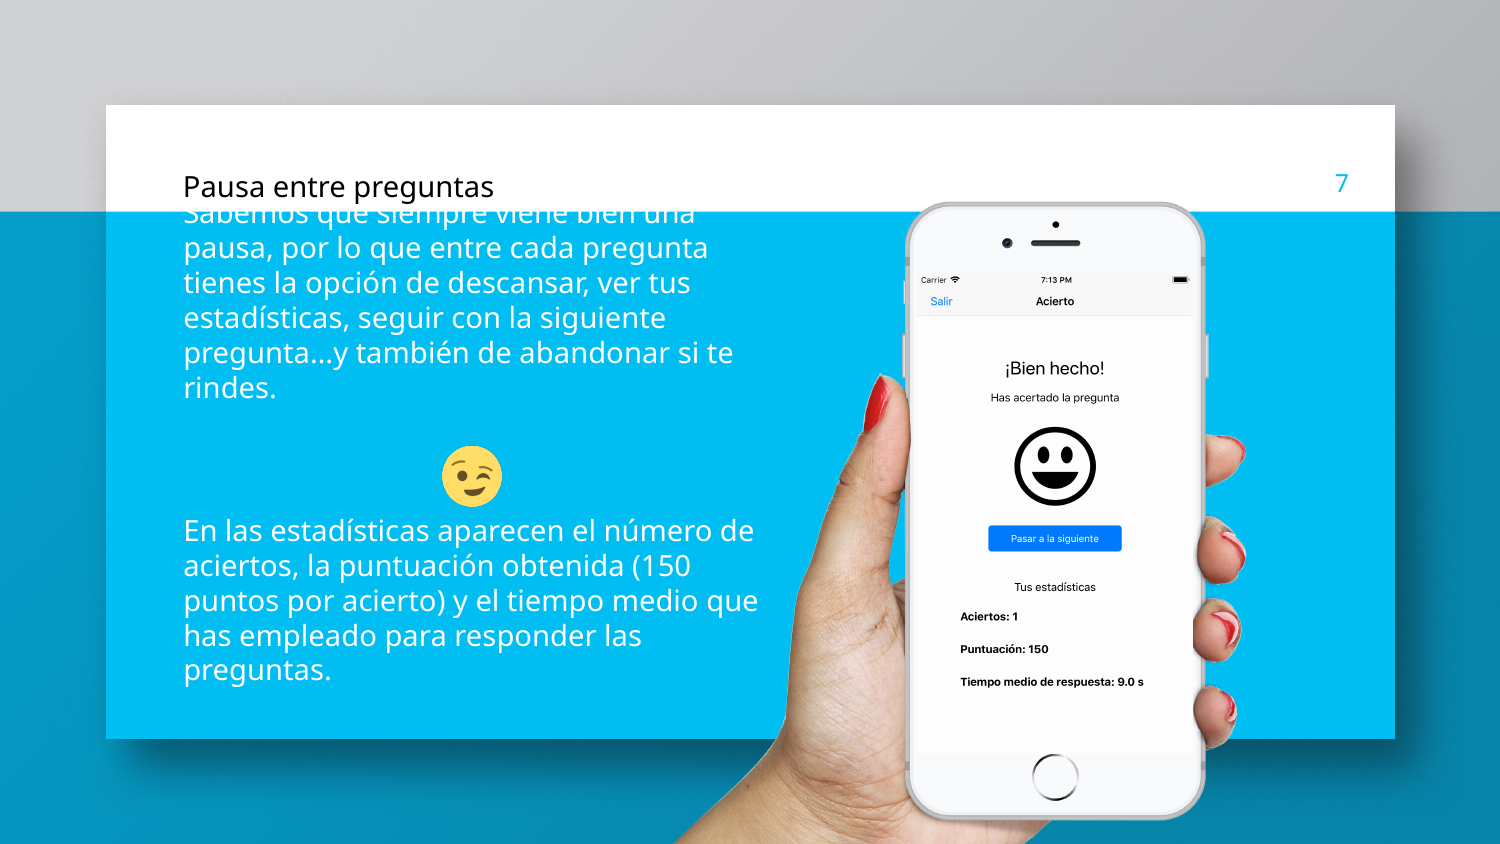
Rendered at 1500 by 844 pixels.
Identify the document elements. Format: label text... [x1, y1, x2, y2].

picture [407, 245, 419, 250]
picture [554, 212, 566, 219]
picture [453, 243, 461, 250]
picture [709, 347, 716, 362]
picture [700, 244, 706, 257]
picture [744, 598, 756, 607]
picture [0, 0, 1500, 844]
picture [588, 212, 592, 222]
picture [740, 528, 752, 537]
picture [355, 212, 367, 218]
picture [443, 446, 501, 506]
picture [697, 529, 701, 540]
picture [529, 243, 537, 250]
picture [236, 212, 248, 218]
picture [604, 212, 616, 218]
picture [400, 212, 412, 219]
picture [488, 244, 500, 250]
picture [722, 526, 730, 540]
picture [520, 212, 532, 218]
picture [684, 240, 691, 257]
picture [614, 244, 626, 250]
picture [191, 212, 197, 221]
picture [672, 243, 679, 257]
picture [465, 241, 473, 250]
picture [255, 243, 263, 250]
picture [683, 599, 687, 610]
picture [432, 245, 444, 250]
picture [474, 212, 486, 220]
list Sabemos que siempre viene bien una pausa, por lo que entre cada pregunta tienes la opción de descansar, ver tus estadísticas, seguir con la siguiente pregunta…y también de abandonar si te rindes. En las estadísticas aparecen el número de aciertos, la puntuación obtenida (150 puntos por acierto) y el tiempo medio que has empleado para responder las preguntas. [168, 250, 667, 702]
picture [206, 212, 212, 221]
picture [720, 350, 732, 360]
picture [672, 528, 681, 533]
text_box Pausa entre preguntas [168, 161, 667, 212]
picture [337, 212, 341, 222]
